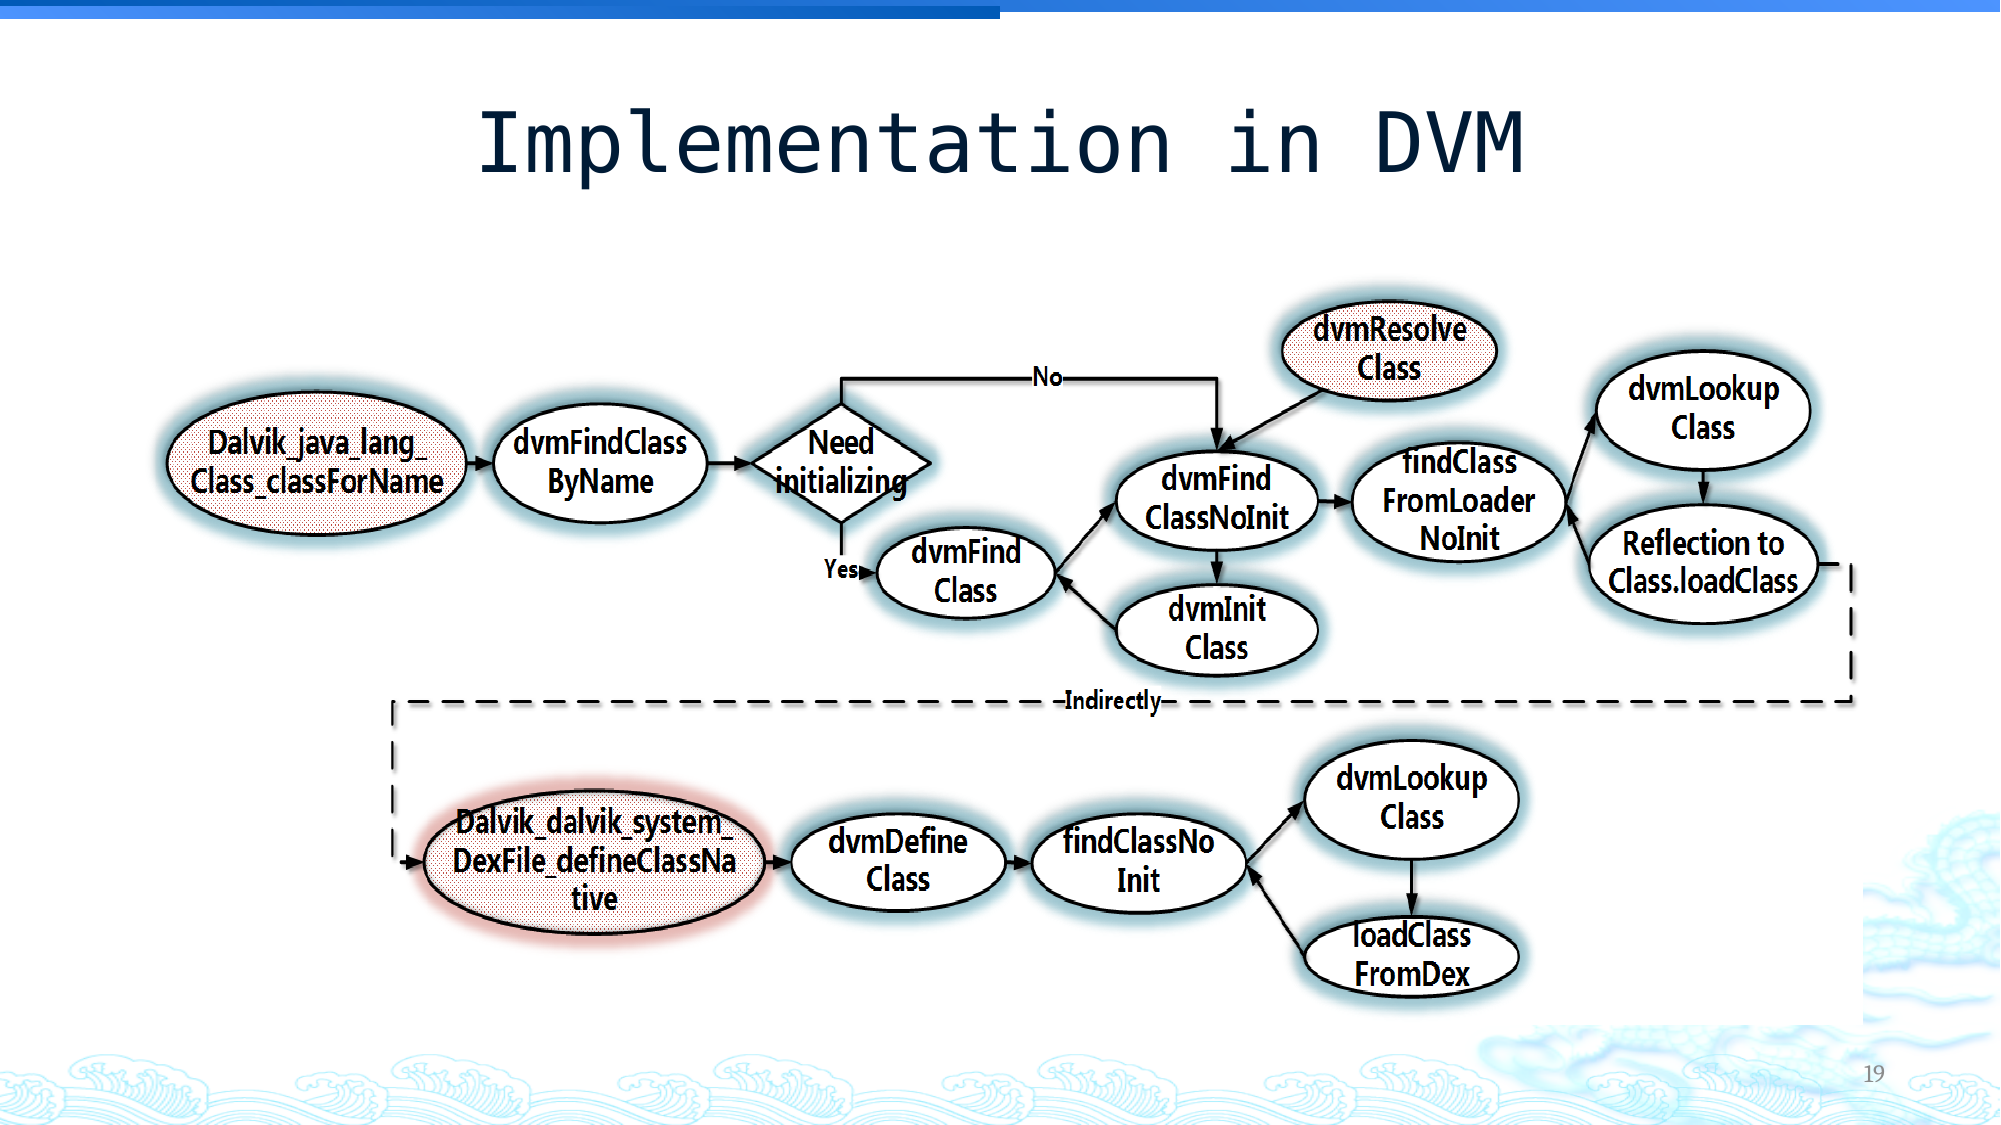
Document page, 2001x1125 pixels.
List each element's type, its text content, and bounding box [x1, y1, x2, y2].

text_box 19 [1433, 1042, 1900, 1103]
text_box Implementation in DVM [99, 45, 1900, 233]
picture [0, 267, 2000, 1125]
